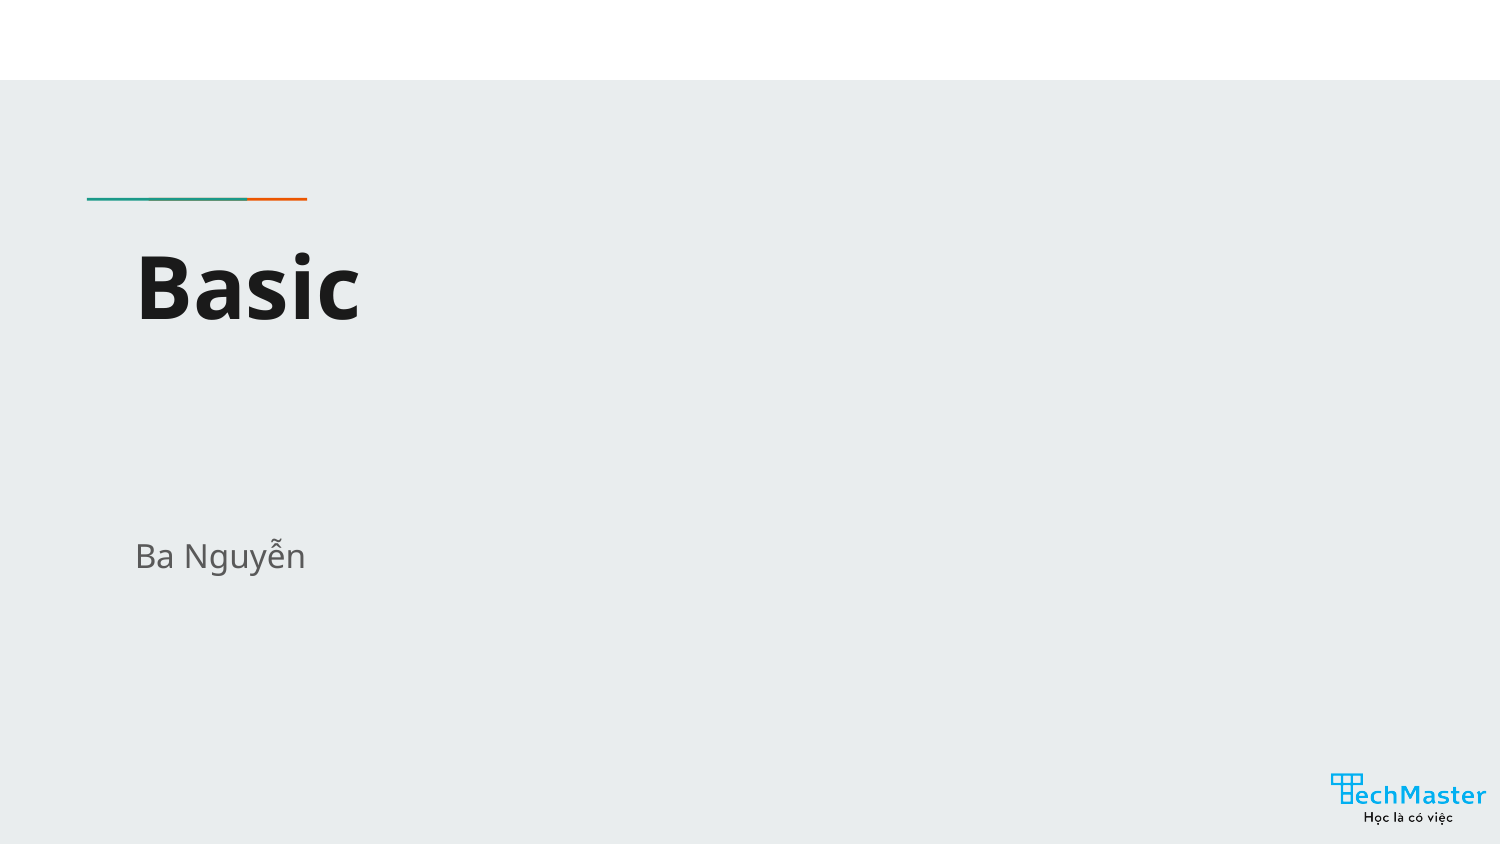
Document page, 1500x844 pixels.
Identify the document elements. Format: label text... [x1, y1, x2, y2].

subtitle Ba Nguyễn [119, 520, 1381, 610]
title Basic [119, 216, 1381, 490]
picture [1329, 754, 1488, 844]
